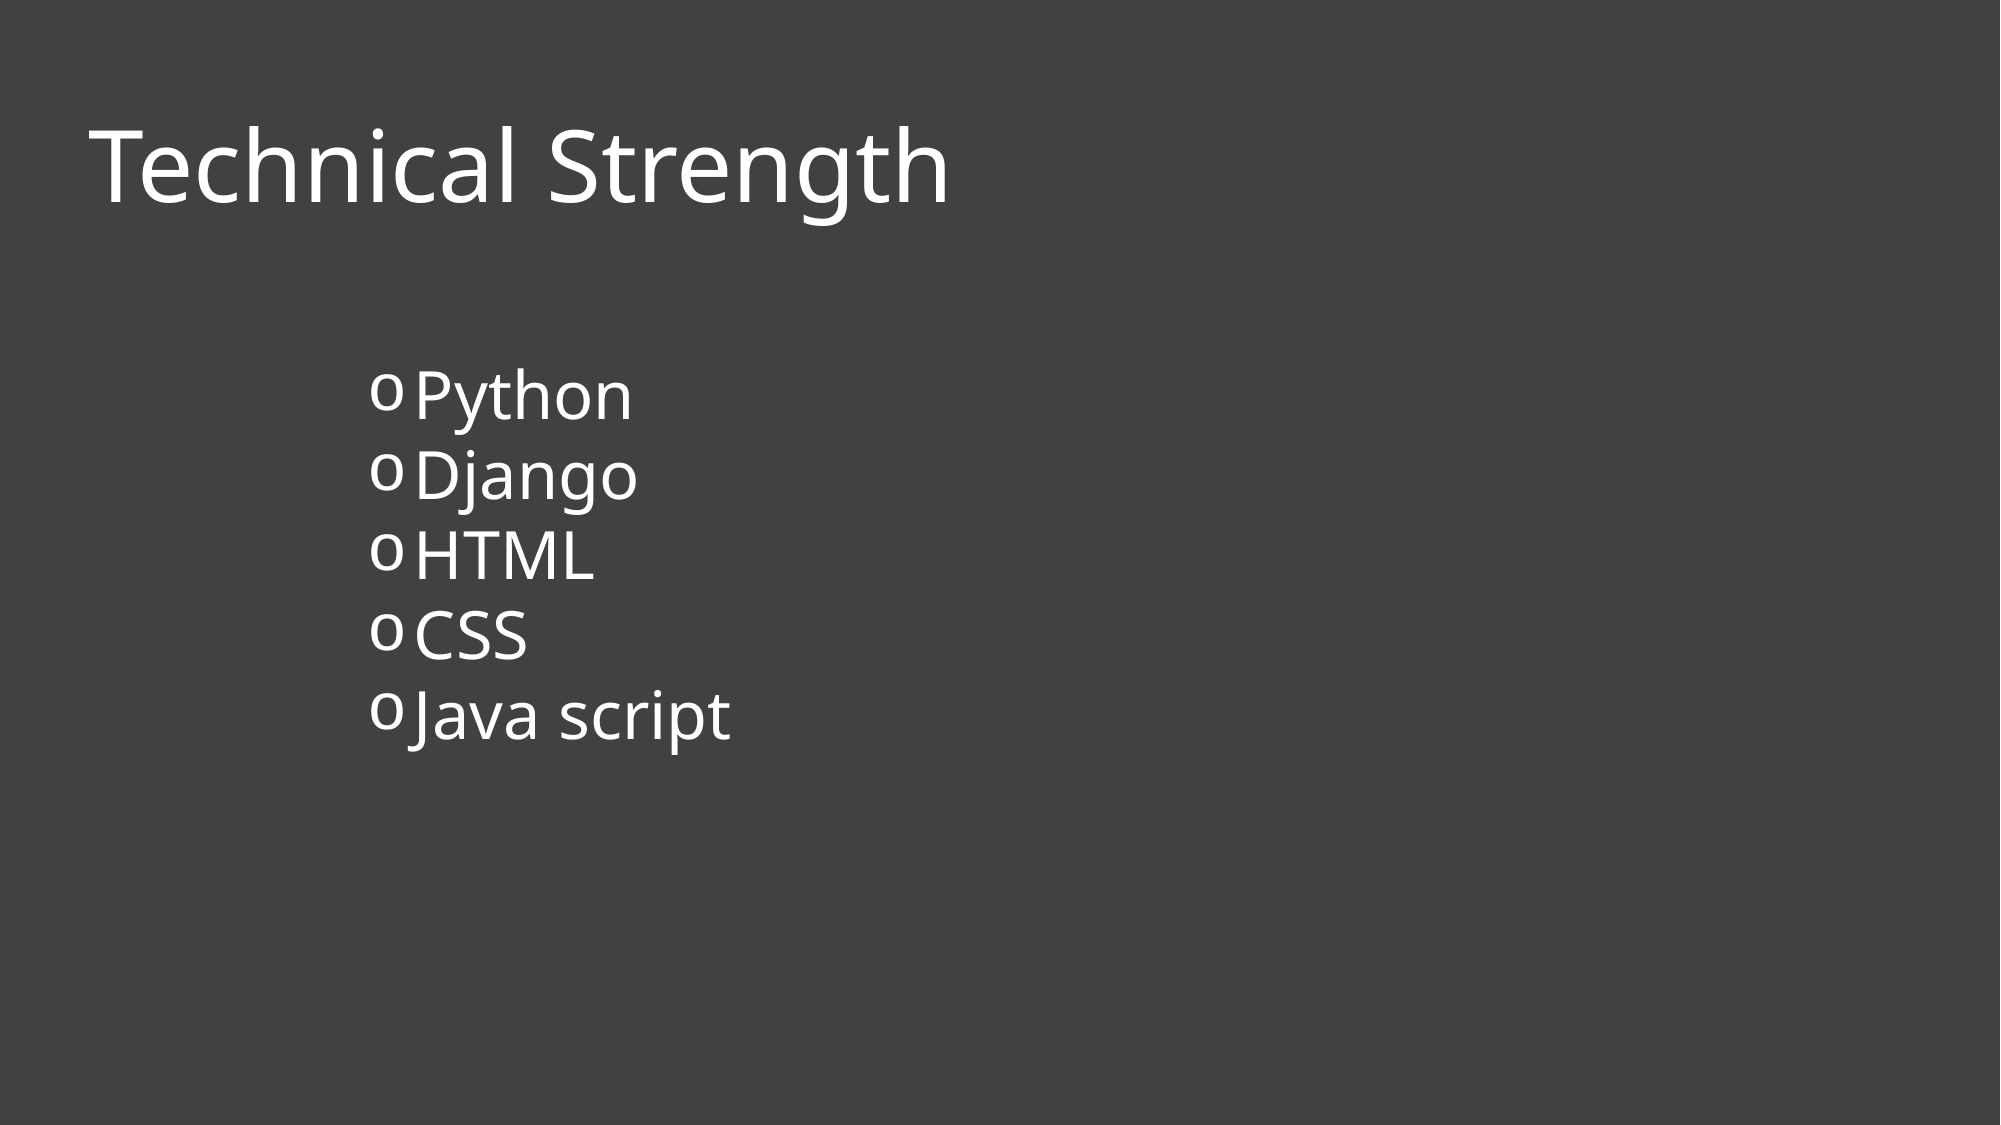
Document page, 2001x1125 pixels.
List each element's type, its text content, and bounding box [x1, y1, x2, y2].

title Technical Strength [73, 54, 1927, 272]
text_box Python Django HTML CSS Java script [352, 345, 1522, 805]
